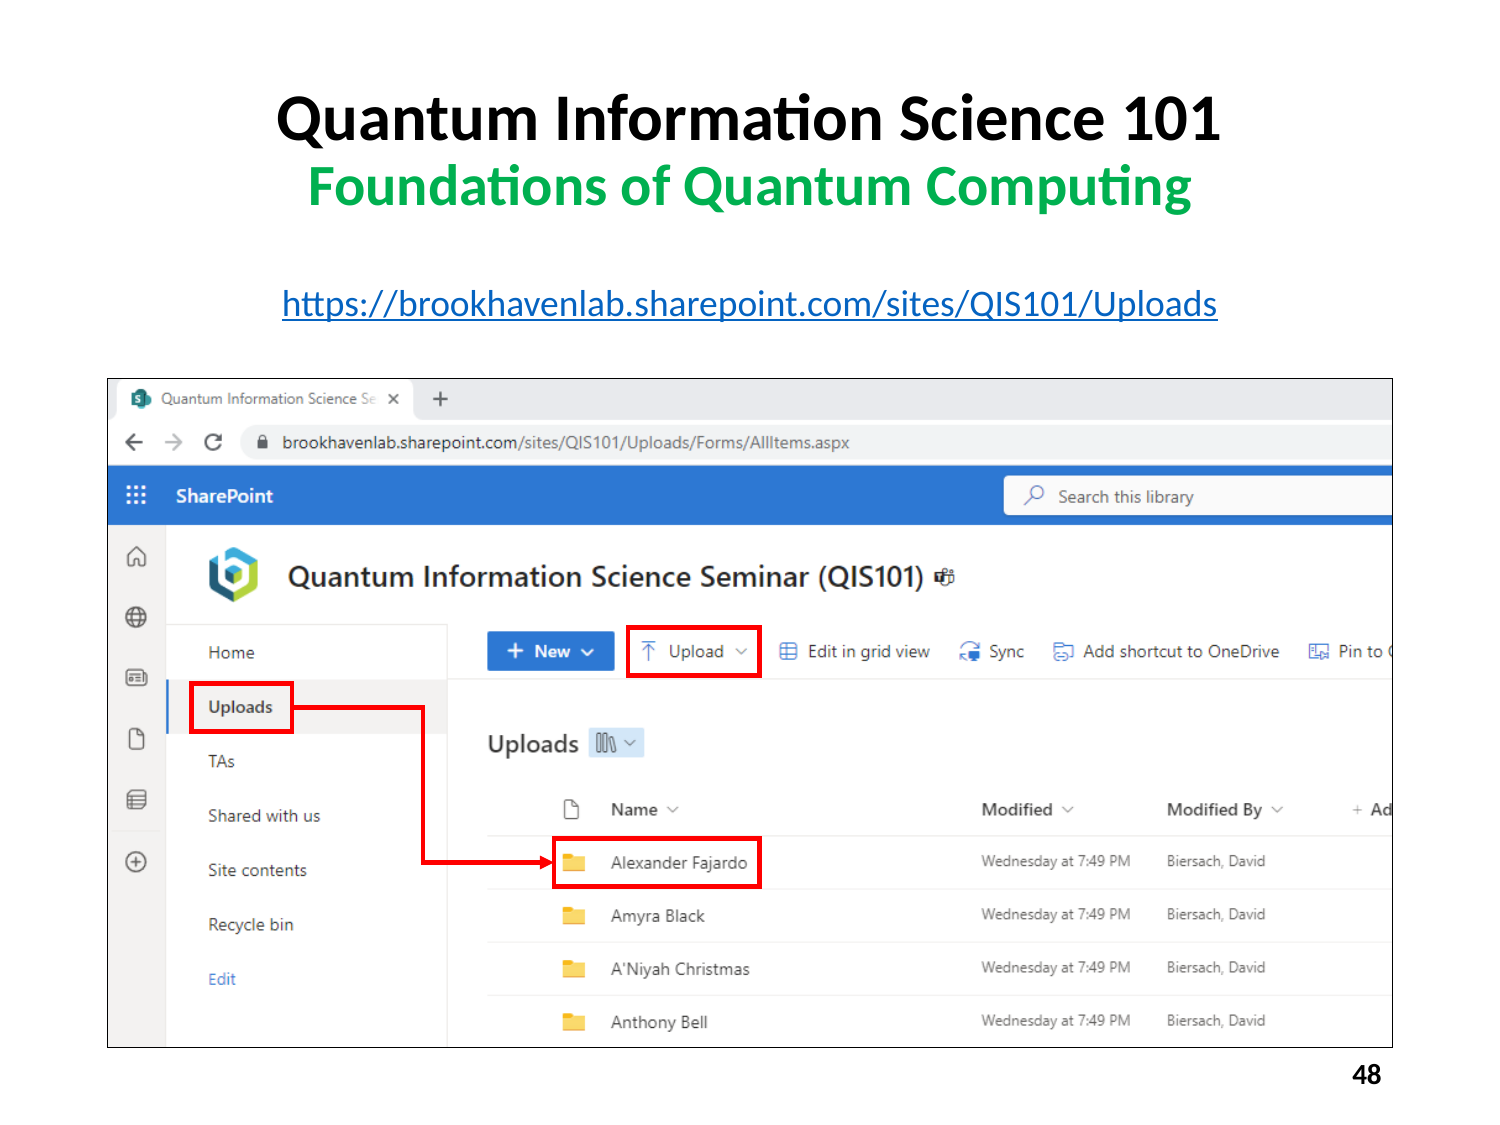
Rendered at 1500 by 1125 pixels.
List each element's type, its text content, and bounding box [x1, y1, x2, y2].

title Quantum Information Science 101 Foundations of Quantum Computing [103, 59, 1397, 241]
picture [107, 378, 1393, 1048]
text_box https://brookhavenlab.sharepoint.com/sites/QIS101/Uploads [218, 271, 1282, 332]
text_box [292, 707, 554, 863]
slide_number 48 [1059, 1042, 1397, 1103]
